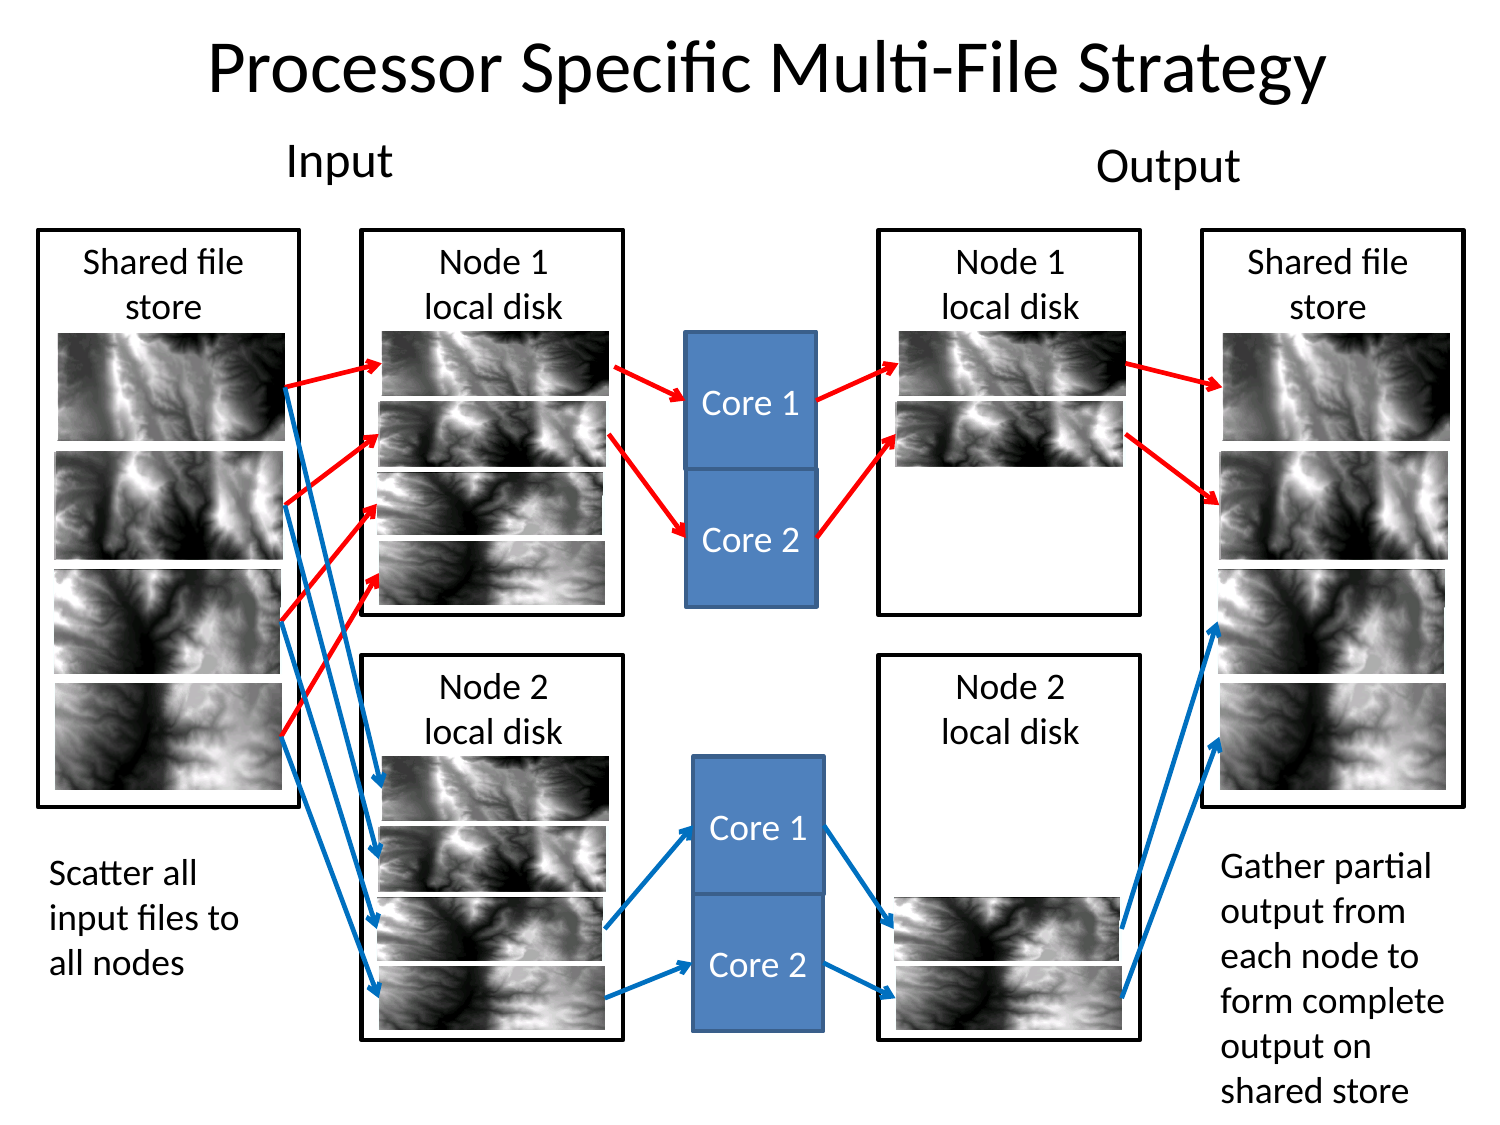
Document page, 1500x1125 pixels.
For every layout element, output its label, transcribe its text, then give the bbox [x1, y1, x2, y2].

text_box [608, 433, 687, 539]
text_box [604, 825, 694, 930]
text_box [37, 229, 300, 808]
text_box Output [1081, 125, 1257, 200]
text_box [361, 654, 624, 1041]
text_box Core 2 [684, 467, 819, 609]
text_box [878, 229, 1141, 616]
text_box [614, 366, 686, 401]
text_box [361, 229, 624, 616]
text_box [815, 363, 899, 401]
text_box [1125, 433, 1220, 506]
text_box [280, 736, 379, 999]
text_box Gather partial output from each node to form complete output on shared store [1205, 833, 1498, 1119]
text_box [280, 621, 378, 736]
text_box Input [270, 119, 409, 195]
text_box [1121, 621, 1218, 736]
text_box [1121, 736, 1220, 999]
text_box Core 1 [691, 754, 826, 892]
text_box Core 2 [691, 892, 825, 1033]
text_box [816, 433, 896, 539]
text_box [878, 654, 1141, 1041]
title Processor Specific Multi-File Strategy [92, 6, 1443, 119]
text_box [604, 962, 693, 999]
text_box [284, 504, 379, 621]
text_box Core 1 [683, 330, 818, 467]
text_box Scatter all input files to all nodes [34, 840, 275, 991]
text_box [822, 962, 896, 999]
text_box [1125, 363, 1223, 388]
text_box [1201, 229, 1464, 808]
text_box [823, 825, 894, 930]
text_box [284, 363, 382, 386]
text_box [284, 387, 382, 507]
